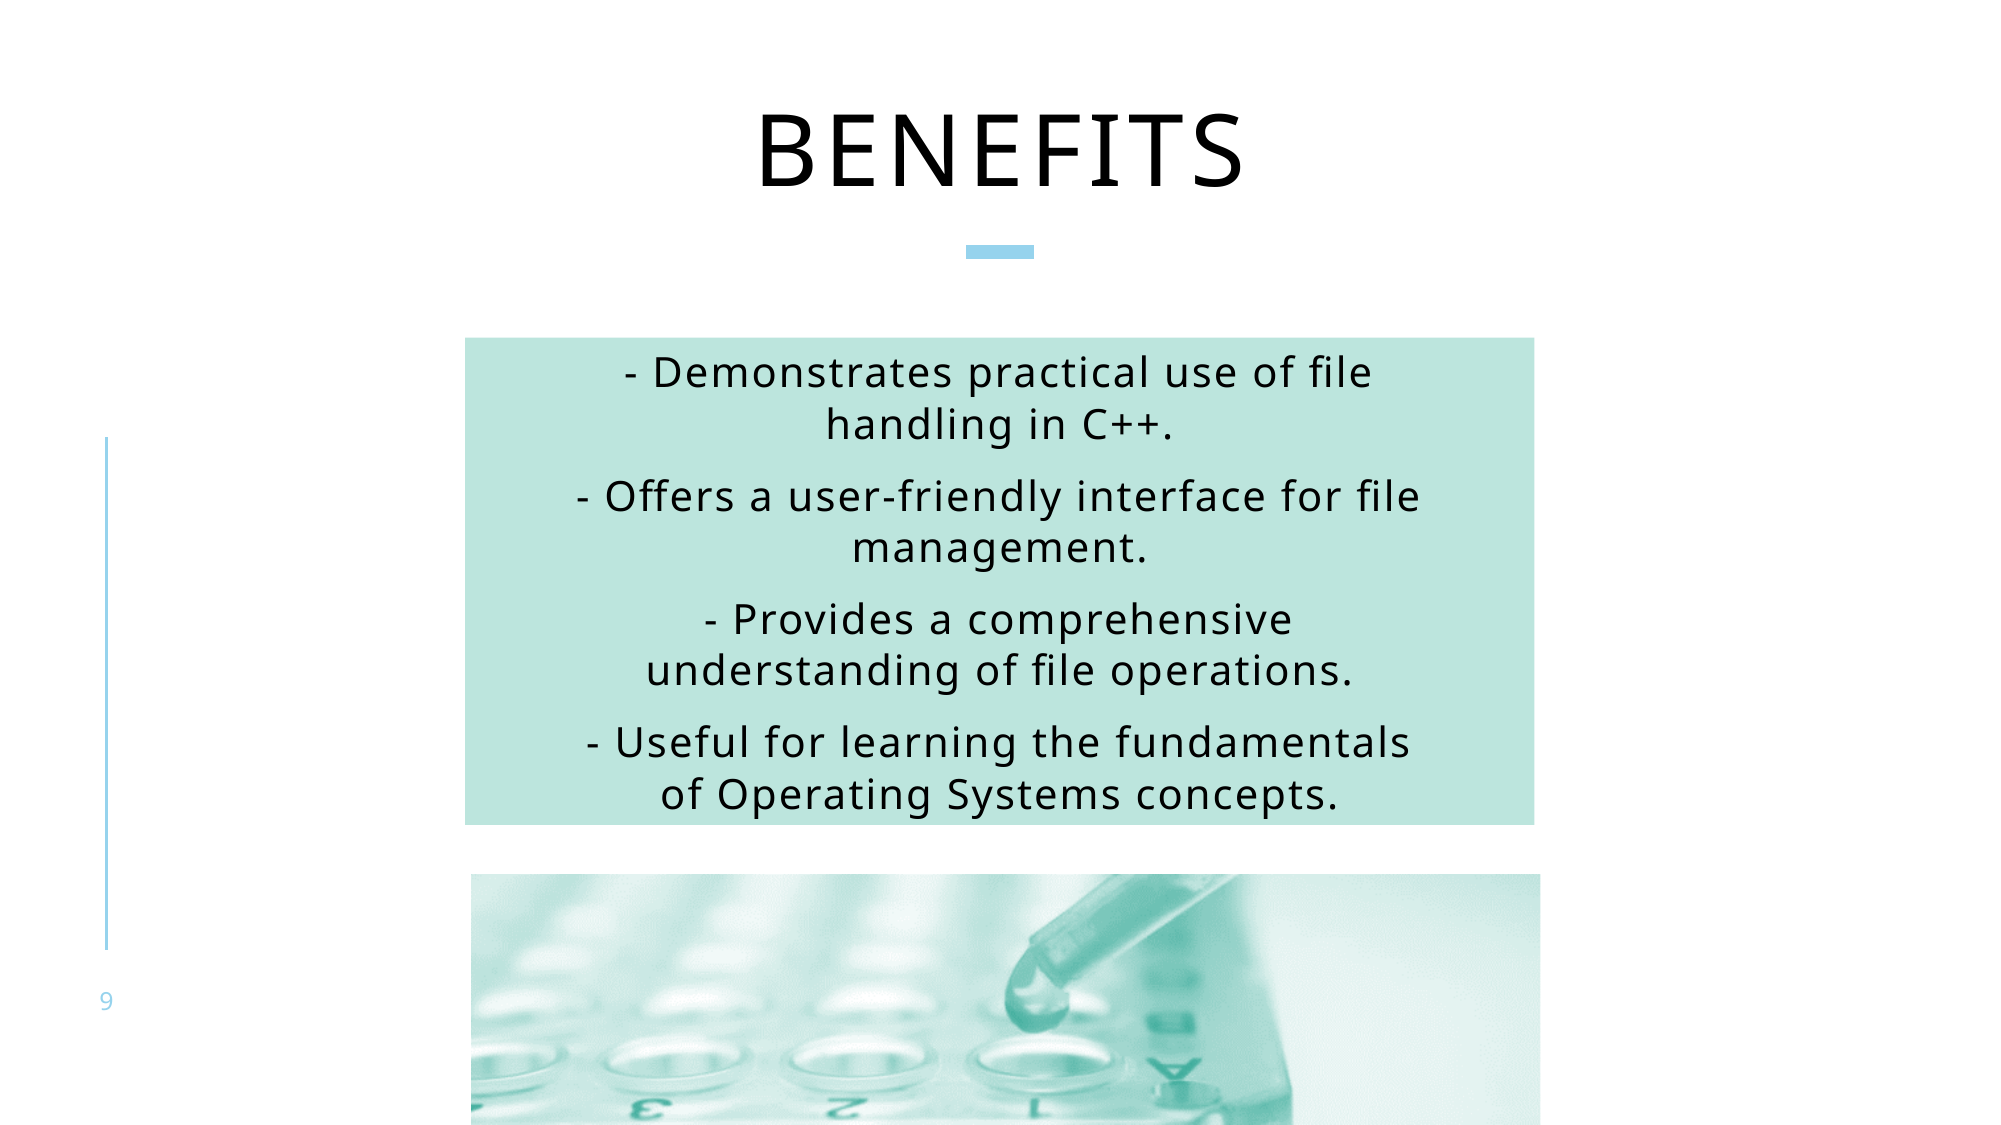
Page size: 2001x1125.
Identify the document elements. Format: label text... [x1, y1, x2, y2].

slide_number 9 [68, 987, 144, 1018]
list - Demonstrates practical use of file handling in C++. - Offers a user-friendly interface for file management. - Provides a comprehensive understanding of file operations. - Useful for learning the fundamentals of Operating Systems concepts. [465, 337, 1535, 825]
title Benefits [675, 99, 1325, 187]
picture [470, 874, 1541, 1125]
